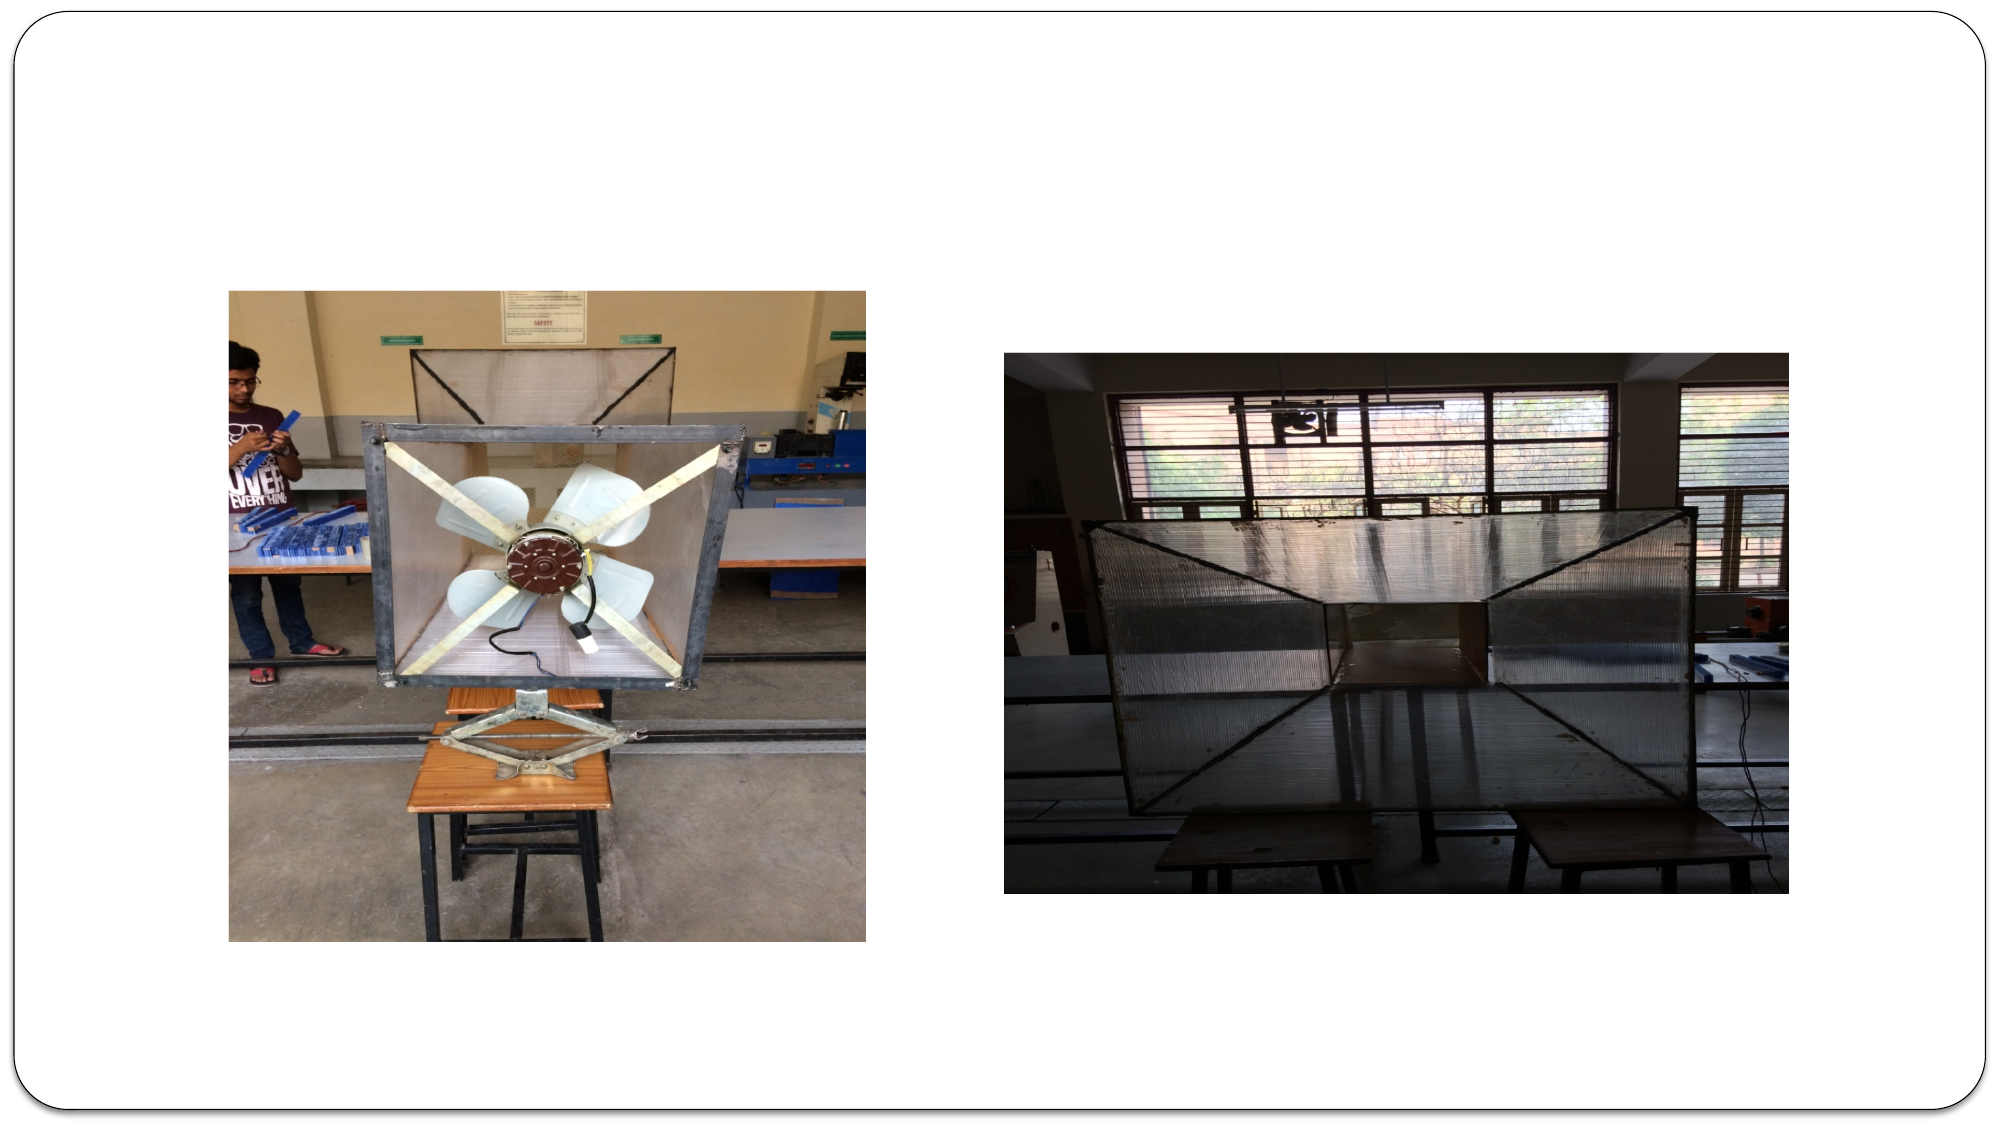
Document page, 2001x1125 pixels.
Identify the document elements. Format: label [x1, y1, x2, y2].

picture [229, 935, 865, 942]
picture [1004, 230, 1789, 1016]
picture [229, 291, 865, 297]
list [220, 297, 873, 935]
